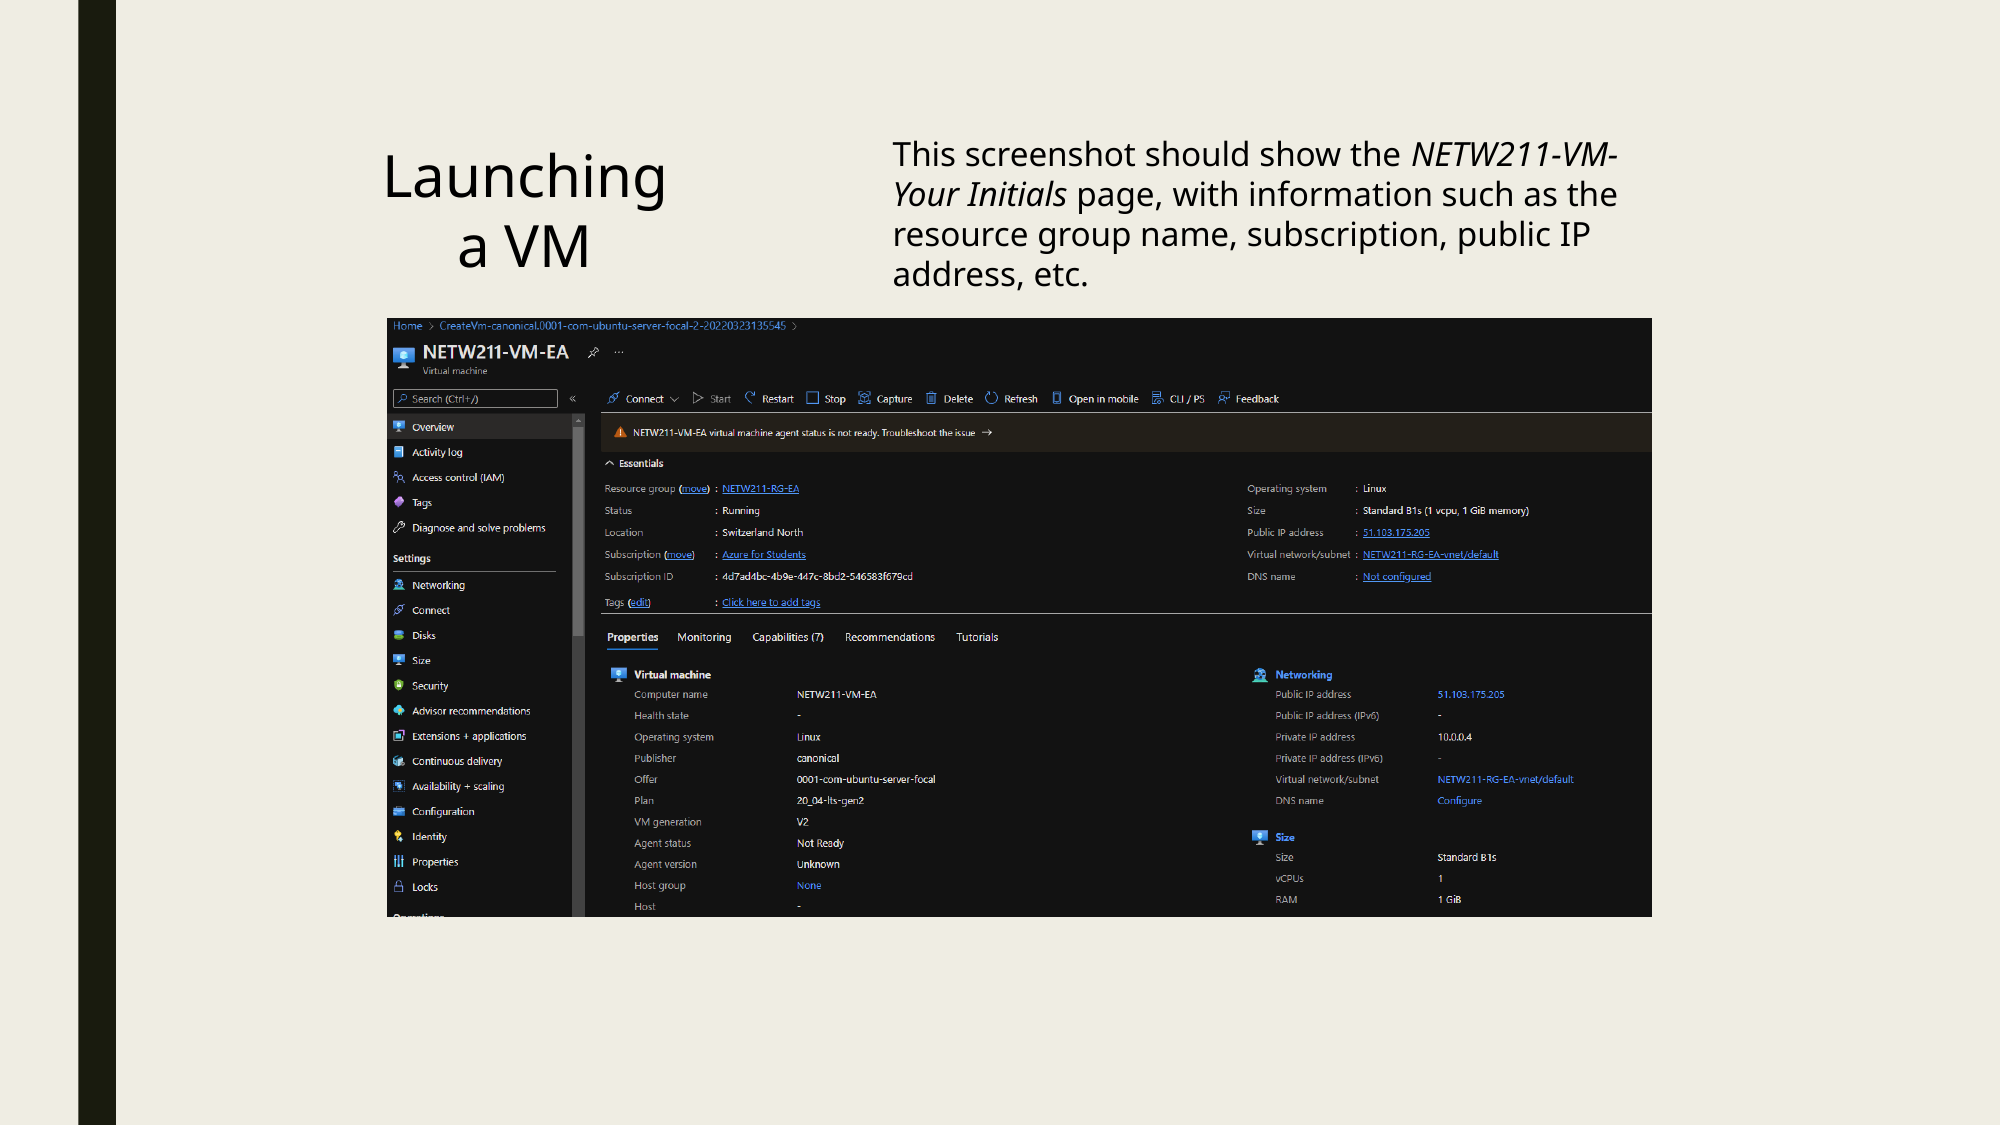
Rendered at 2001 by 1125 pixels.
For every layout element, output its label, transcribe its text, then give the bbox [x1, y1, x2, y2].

text_box Launching a VM [350, 114, 700, 303]
picture [387, 318, 1652, 917]
text_box This screenshot should show the NETW211-VM-Your Initials page, with information such as the resource group name, subscription, public IP address, etc. [877, 126, 1650, 318]
